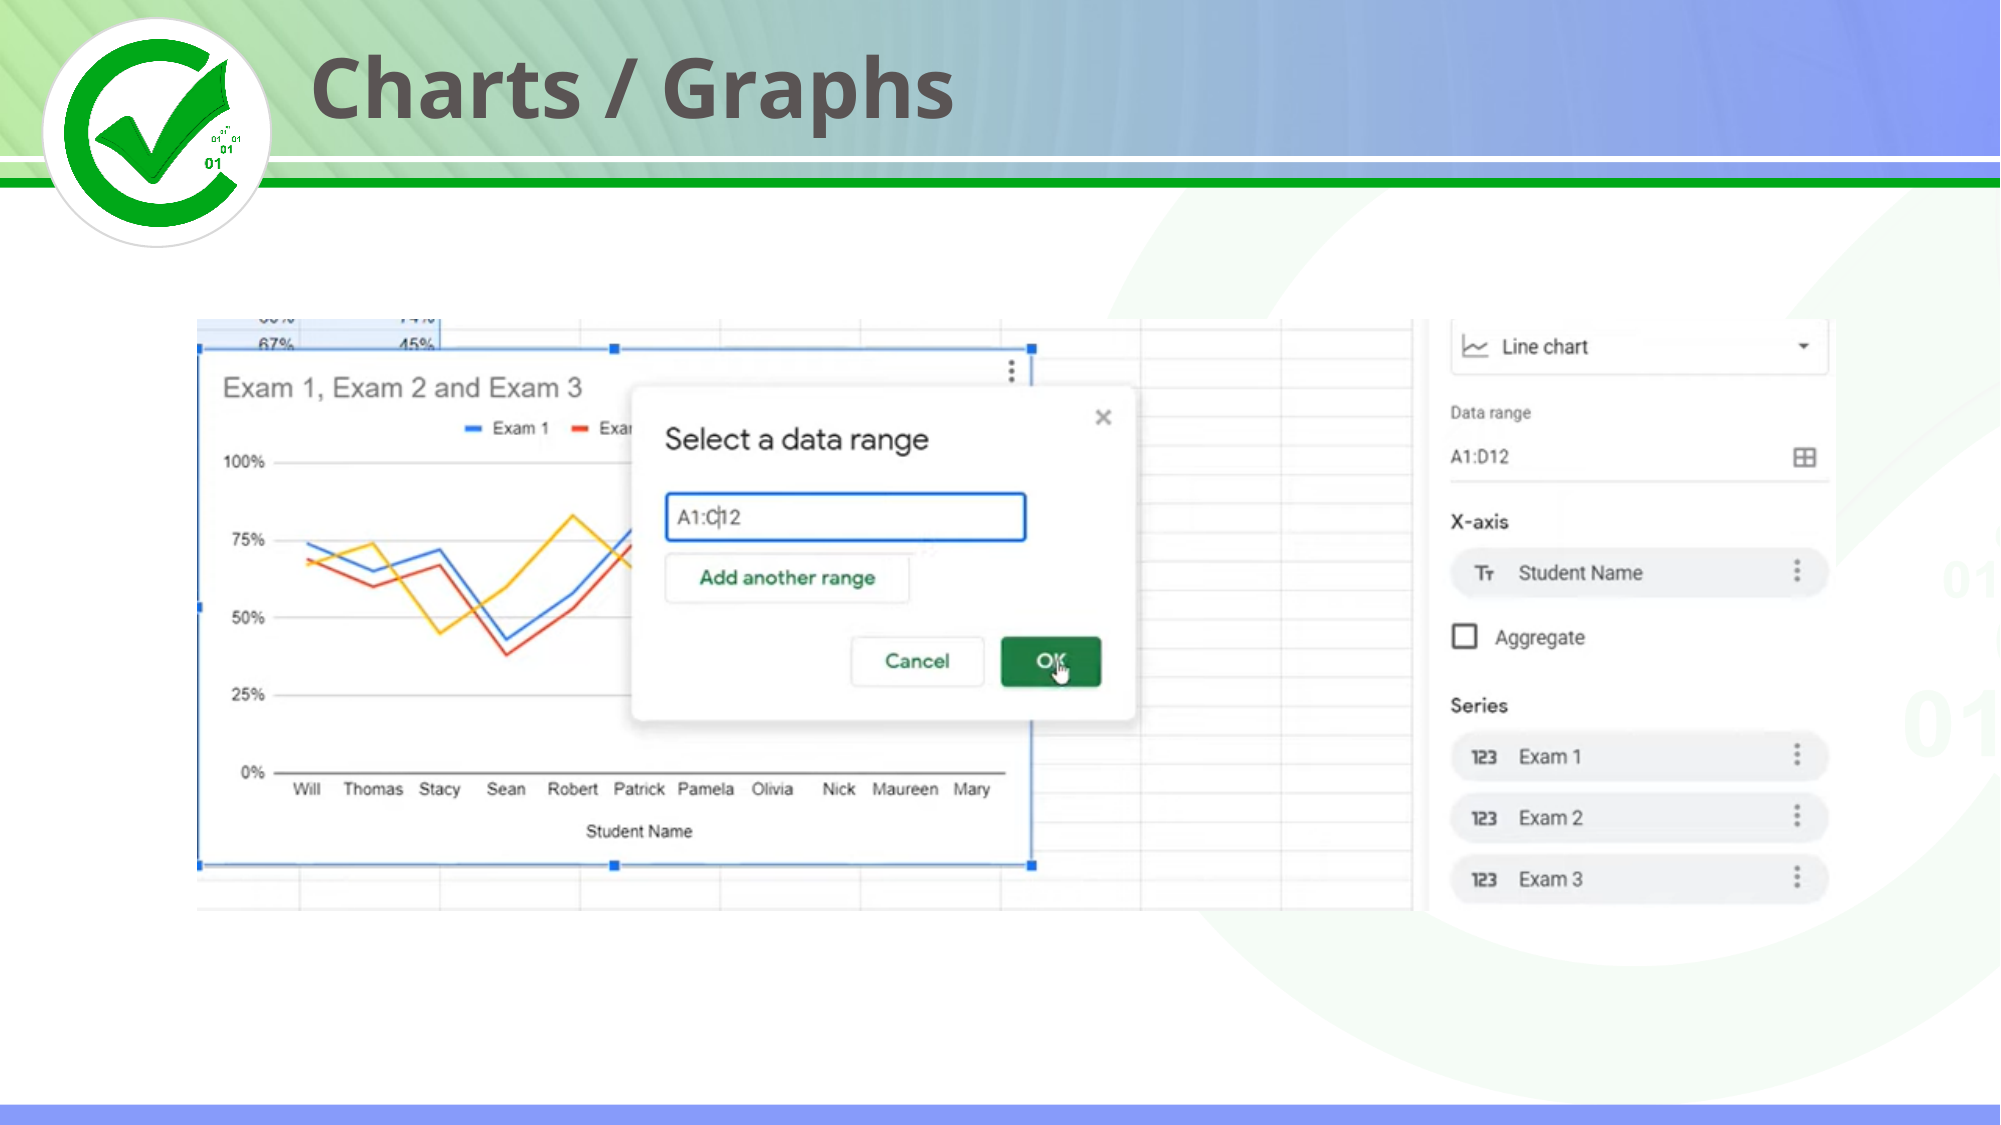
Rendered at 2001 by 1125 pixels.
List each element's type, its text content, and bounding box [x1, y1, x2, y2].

picture [0, 163, 50, 178]
list Charts / Graphs [294, 39, 1936, 148]
picture [0, 0, 2001, 1105]
